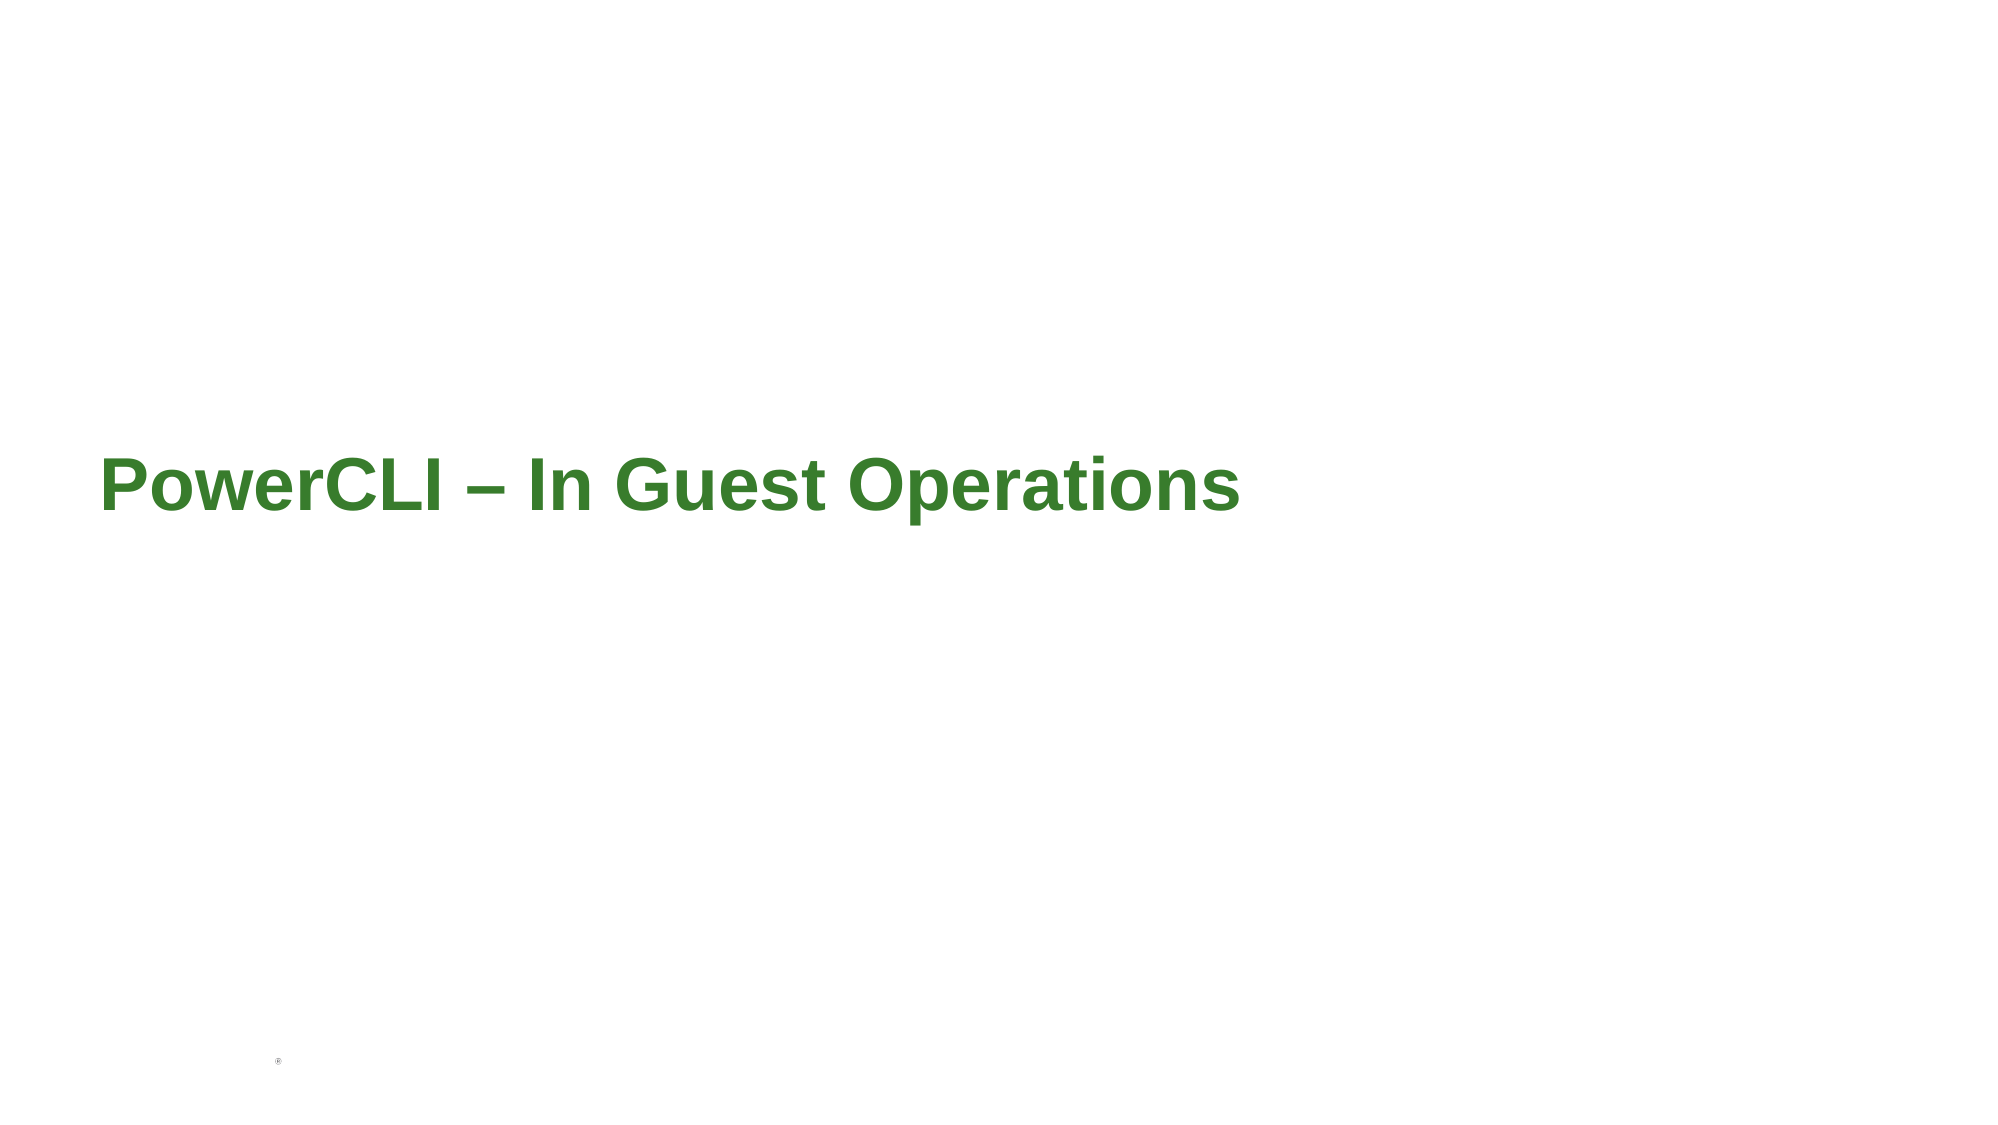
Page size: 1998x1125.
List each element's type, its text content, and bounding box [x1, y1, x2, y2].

title PowerCLI – In Guest Operations [97, 435, 1247, 623]
